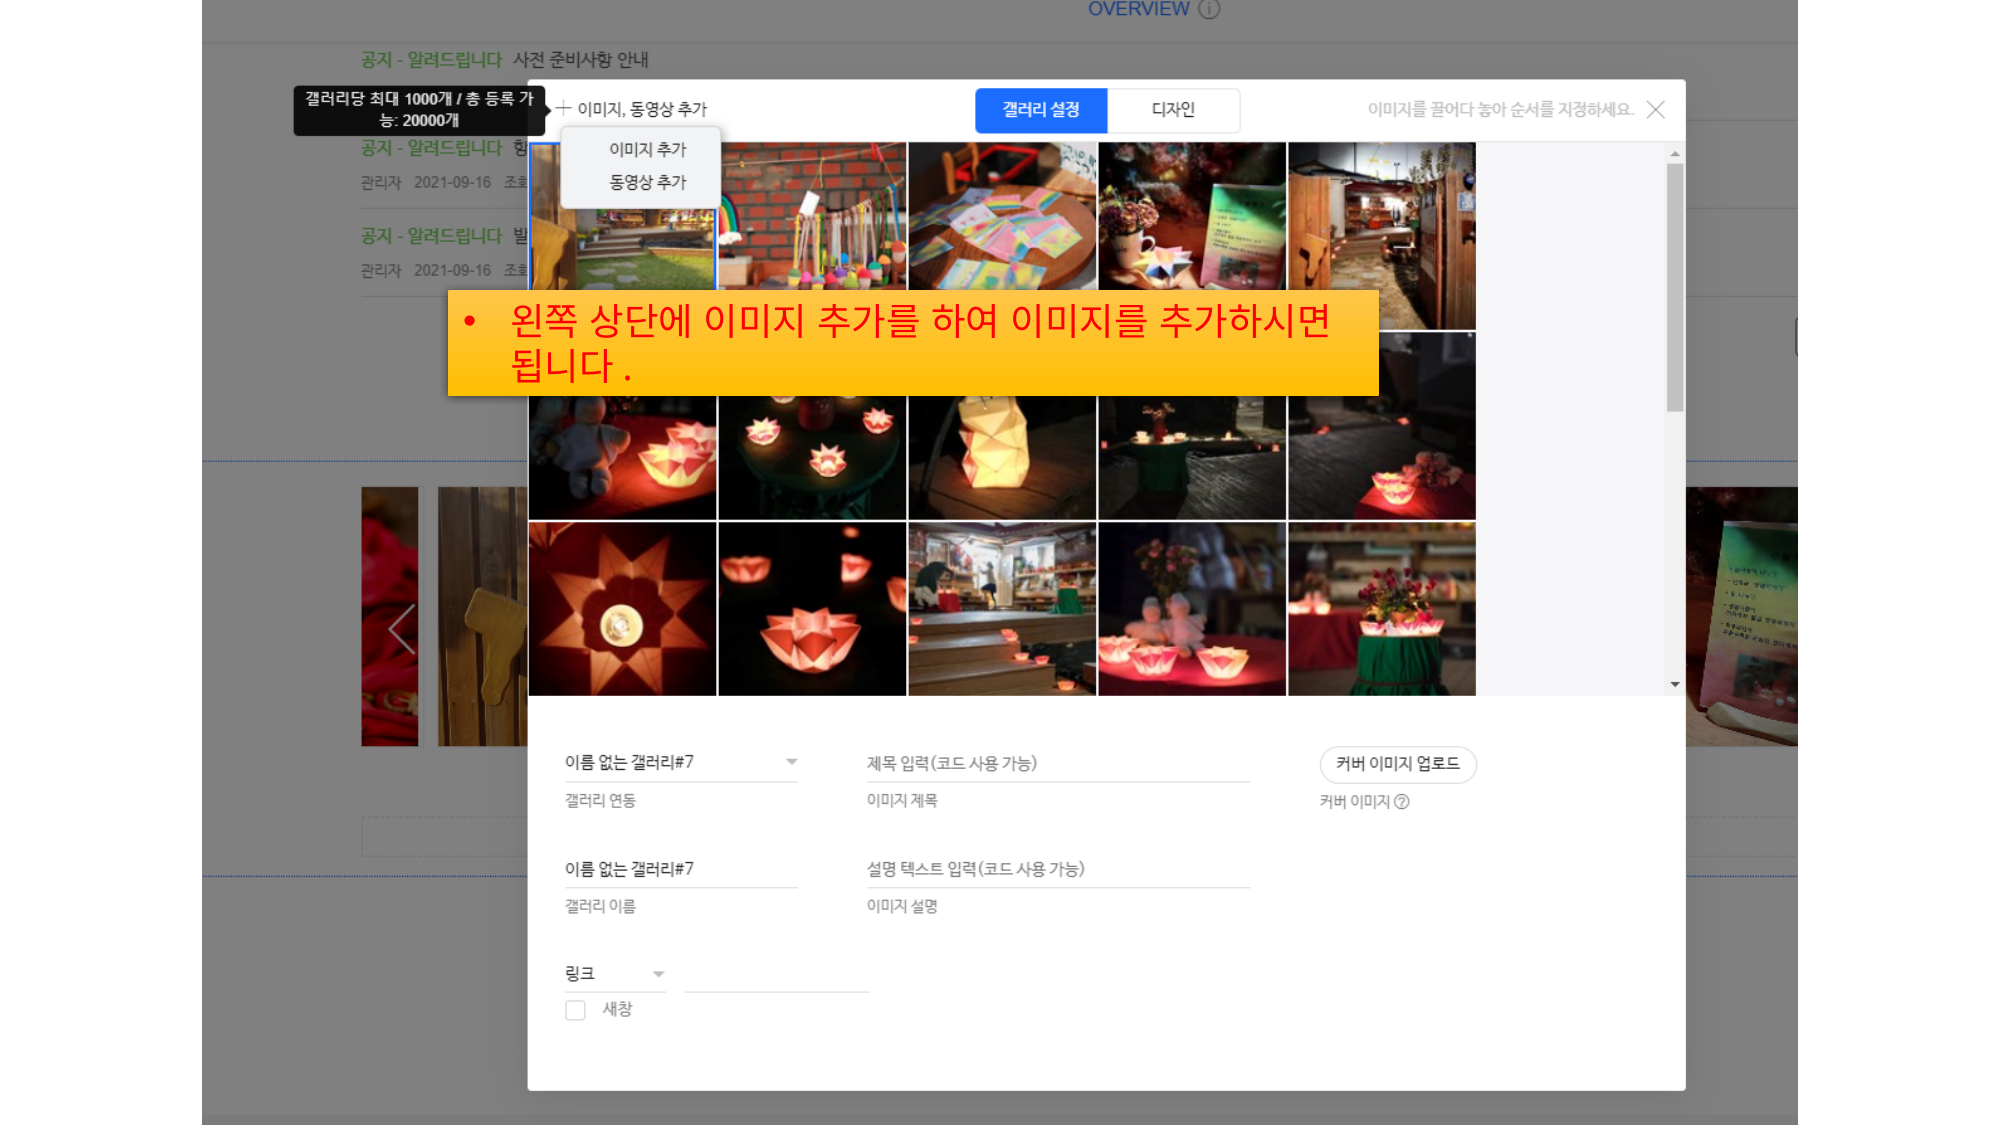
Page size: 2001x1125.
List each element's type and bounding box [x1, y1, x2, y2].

picture [202, 0, 1798, 1125]
